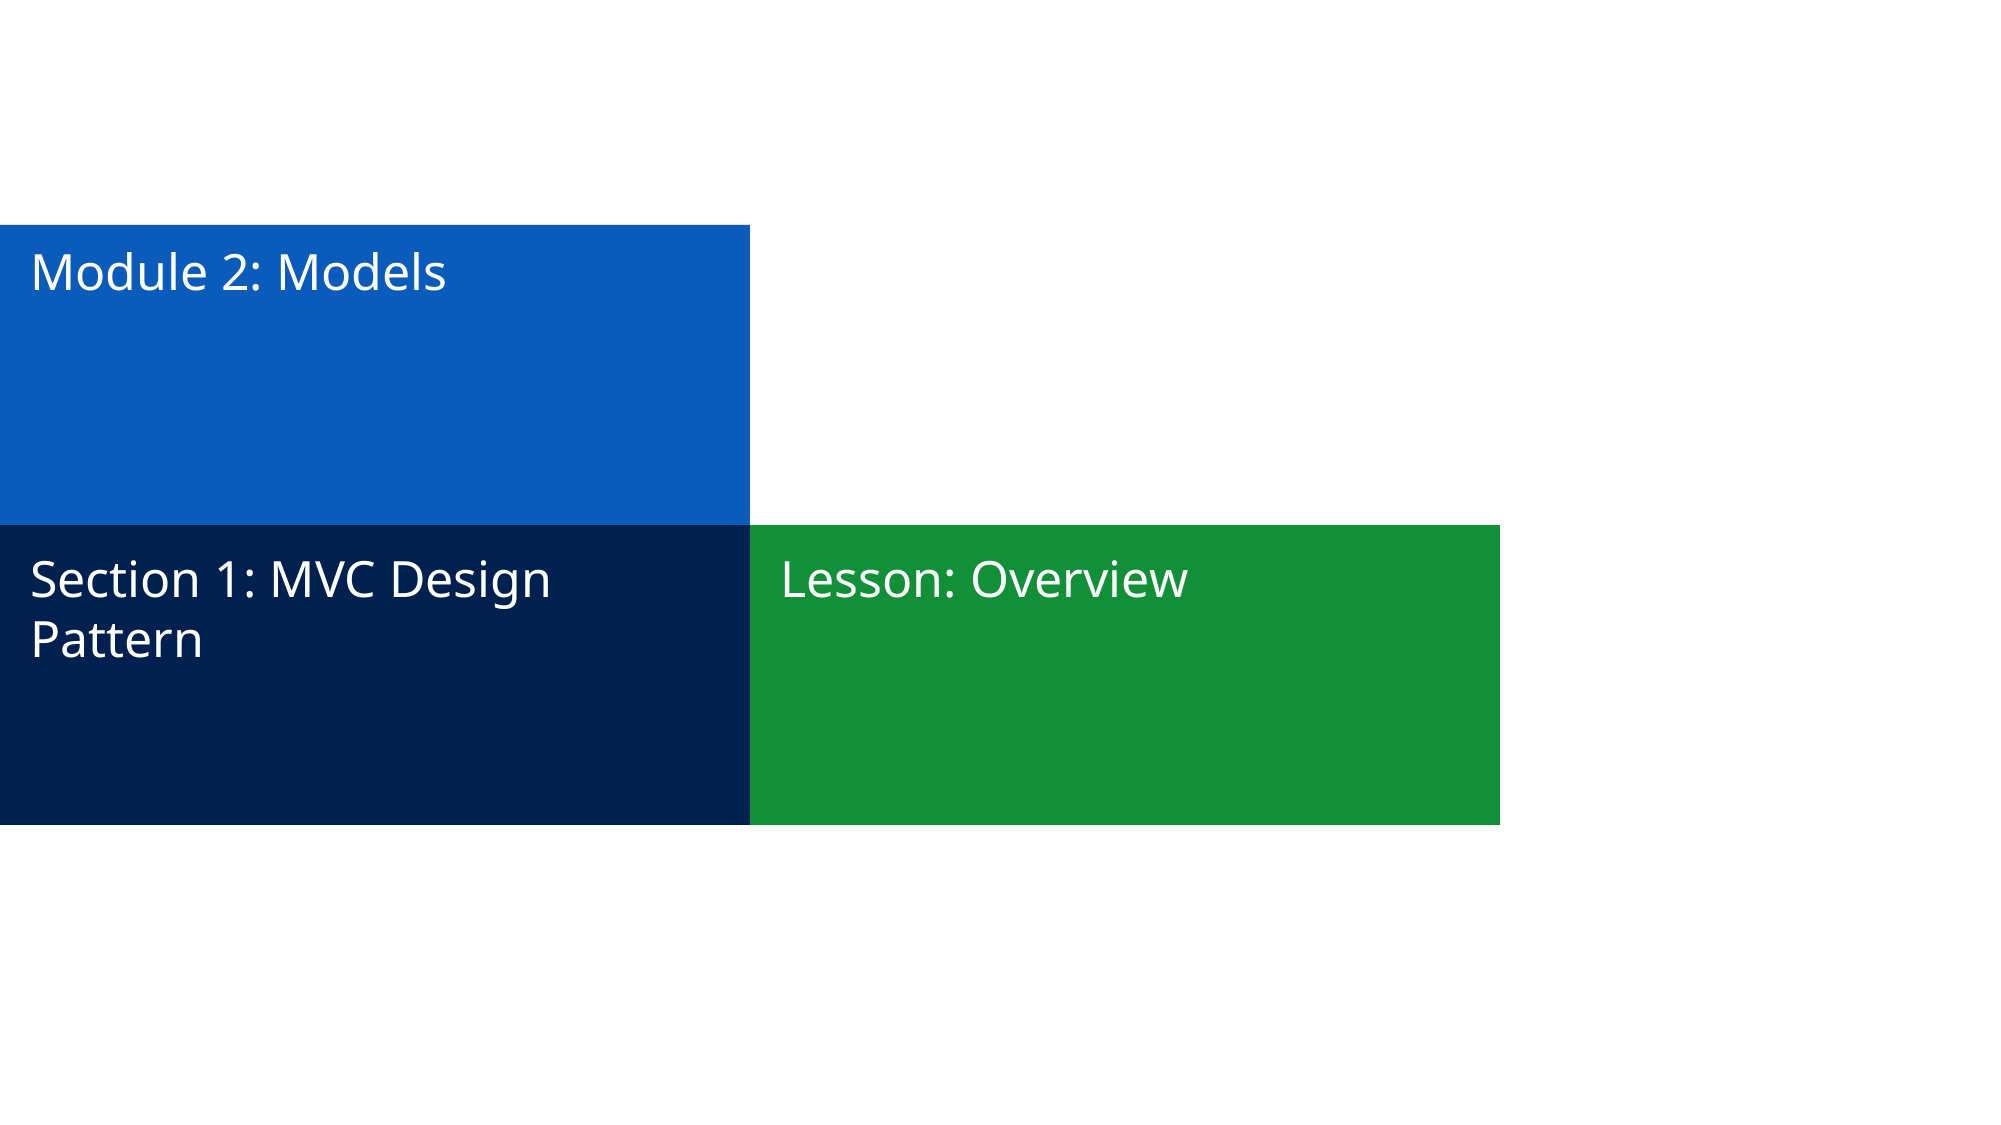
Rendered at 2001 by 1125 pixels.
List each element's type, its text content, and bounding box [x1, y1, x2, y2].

list Section 1: MVC Design Pattern [0, 525, 750, 825]
list Lesson: Overview [750, 525, 1500, 825]
title Module 2: Models [0, 224, 750, 525]
